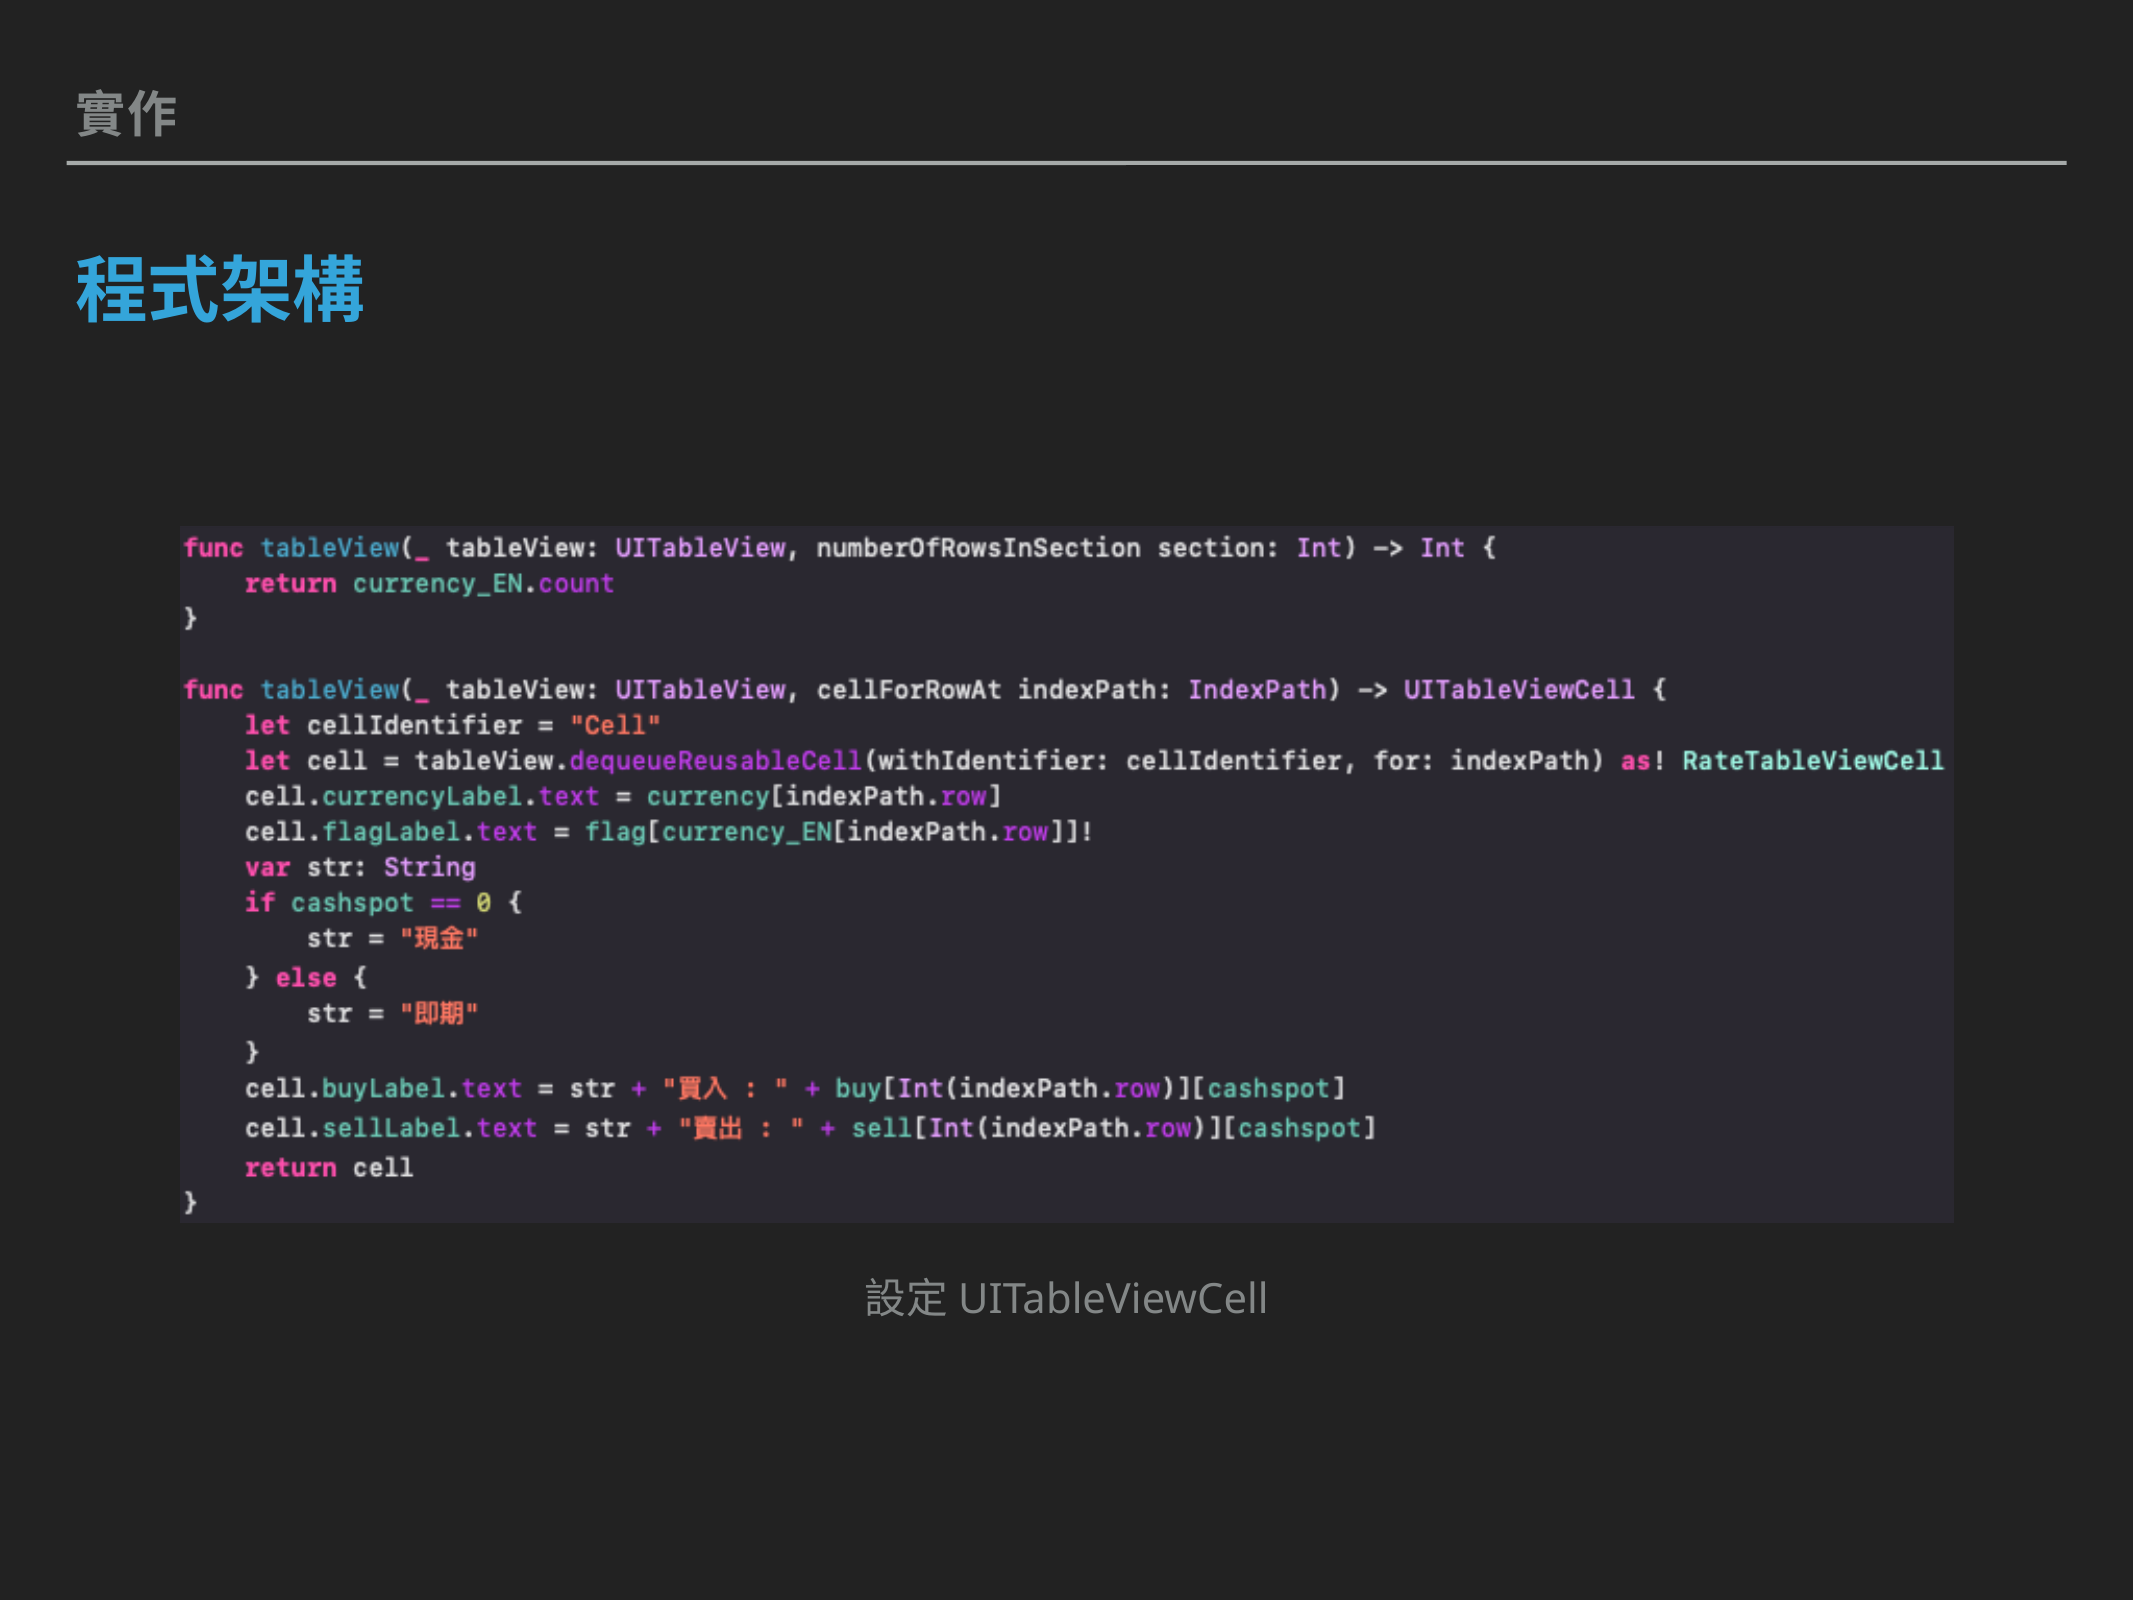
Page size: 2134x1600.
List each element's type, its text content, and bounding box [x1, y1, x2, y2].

list 實作 [66, 64, 1901, 151]
picture [179, 526, 1954, 1224]
text_box 設定UITableViewCell [856, 1263, 1278, 1331]
title 程式架構 [66, 251, 2068, 372]
